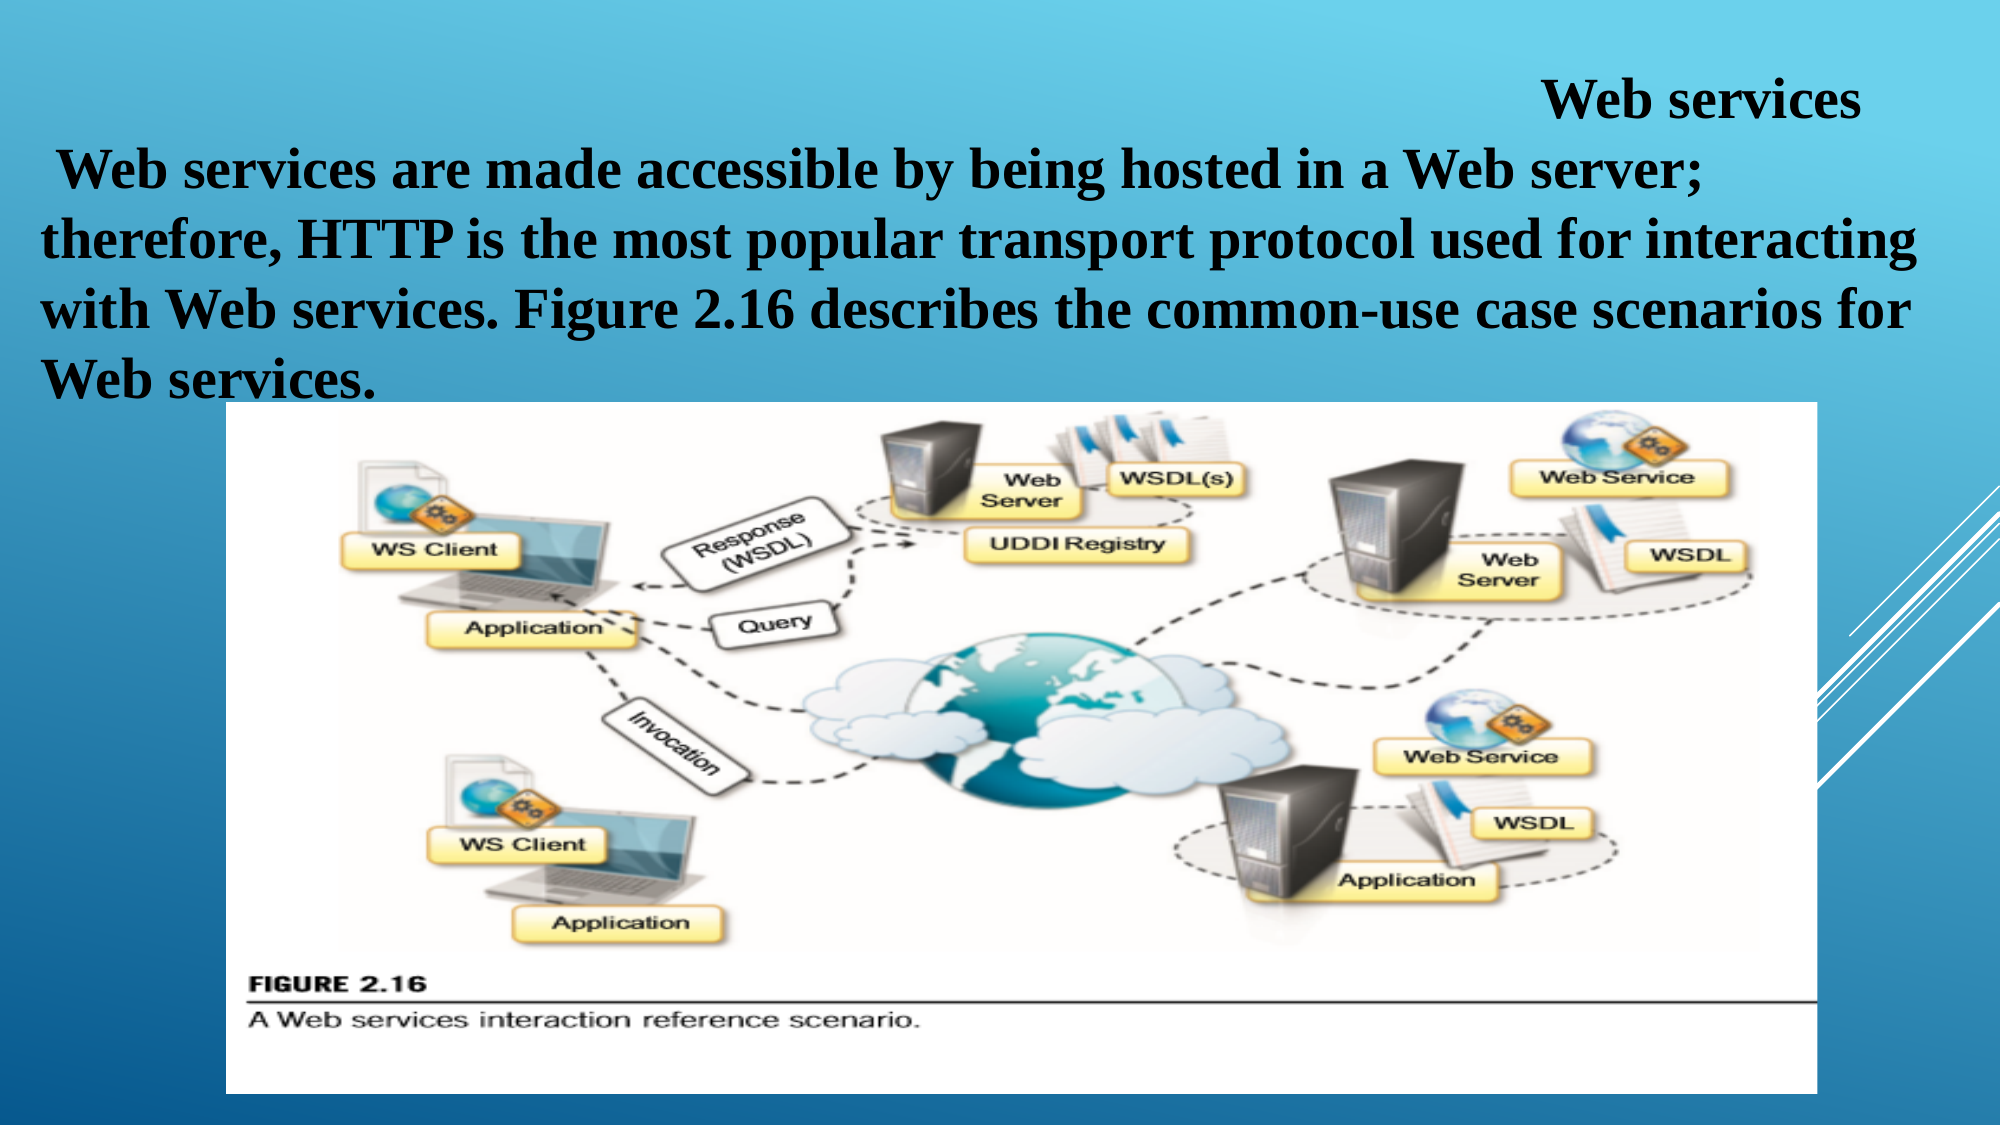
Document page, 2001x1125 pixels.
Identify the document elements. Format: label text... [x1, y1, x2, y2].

text_box Web services Web services are made accessible by being hosted in a Web server; therefore, HTTP is the most popular transport protocol used for interacting with Web services. Figure 2.16 describes the common-use case scenarios for Web services. [26, 52, 1950, 418]
picture [225, 401, 1818, 1094]
